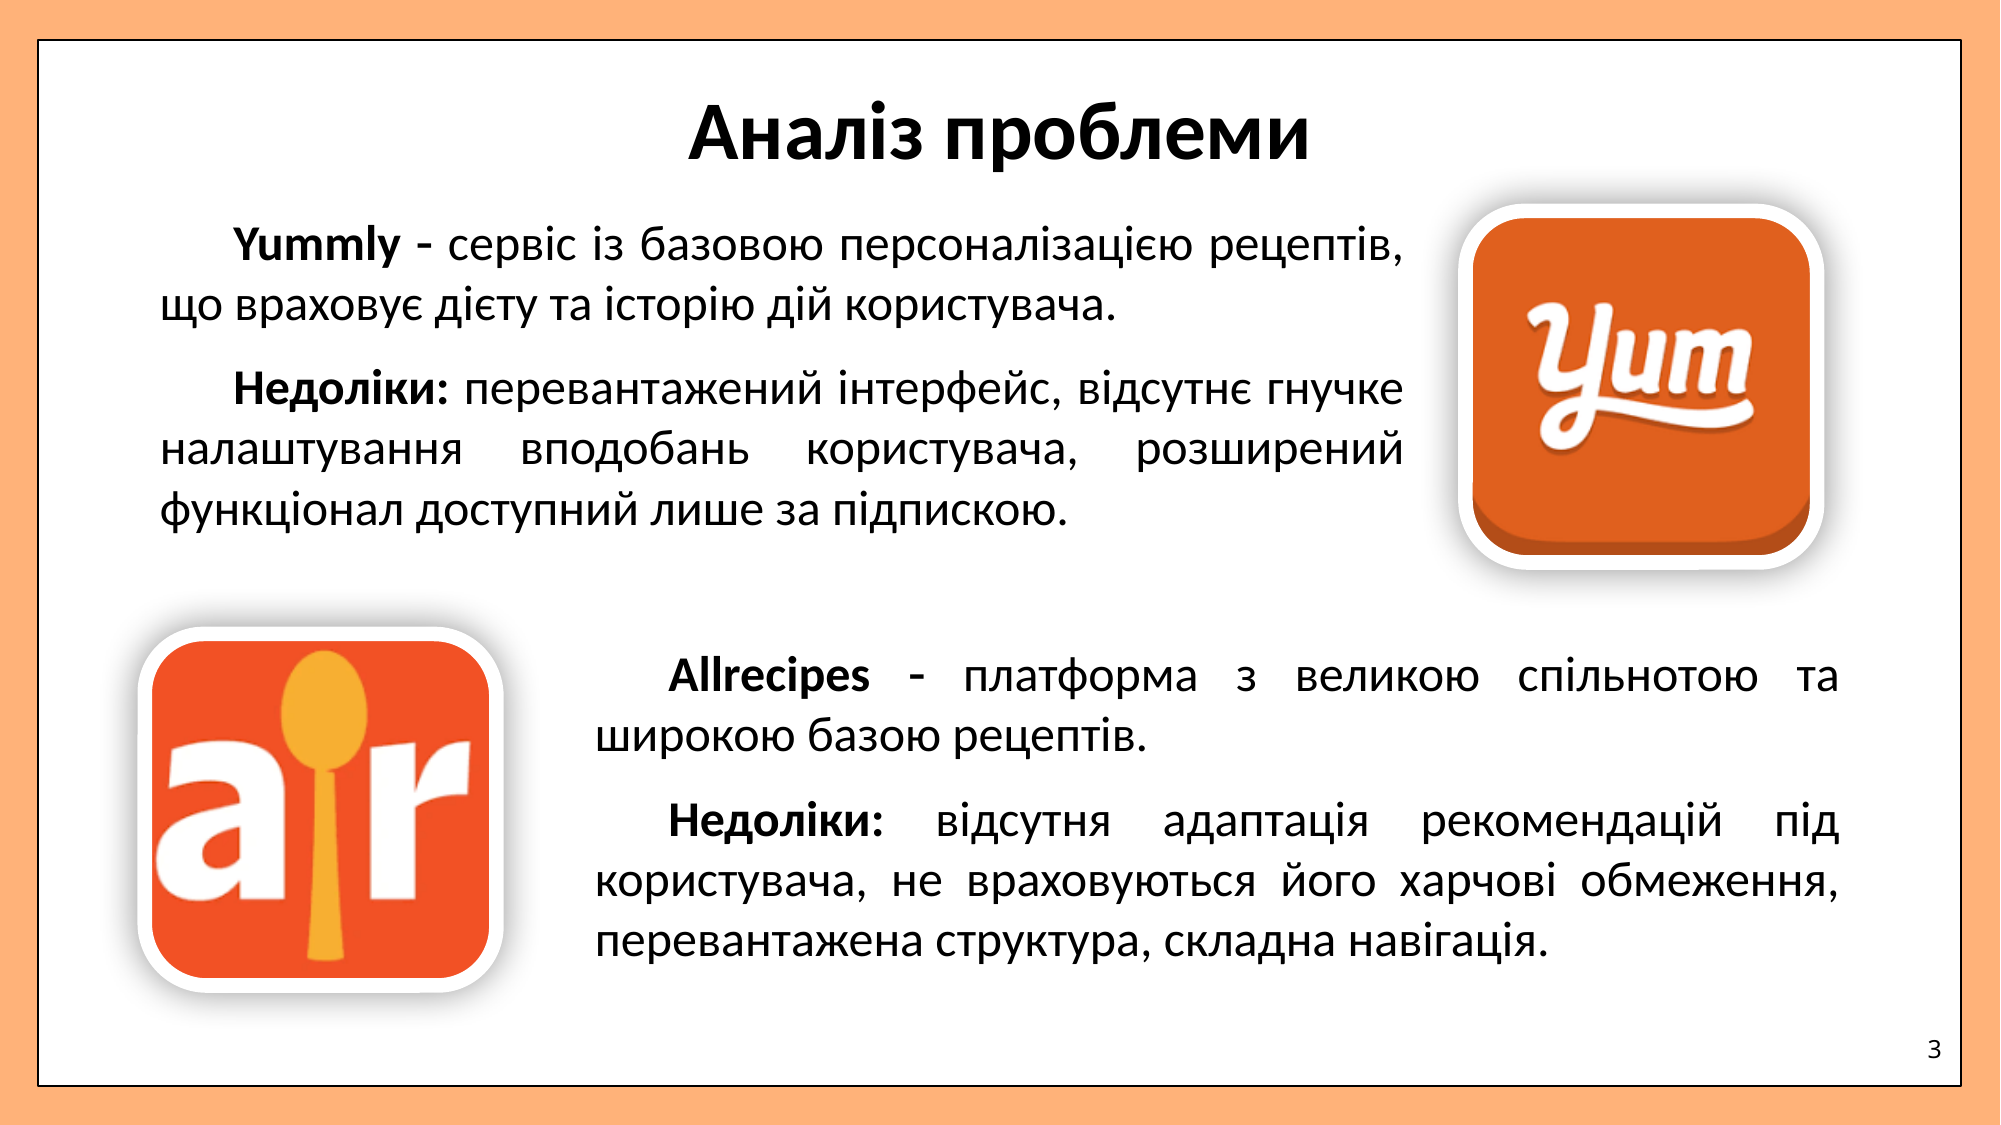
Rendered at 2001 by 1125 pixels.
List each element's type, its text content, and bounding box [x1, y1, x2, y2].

picture [144, 633, 497, 986]
title Аналіз проблеми [0, 44, 2000, 221]
text_box Allrecipes  платформа з великою спільнотою та широкою базою рецептів. Недоліки: відсутня адаптація рекомендацій під користувача, не враховуються його харчові обмеження, перевантажена структура, складна навігація. [579, 633, 1856, 1048]
picture [1465, 210, 1818, 563]
slide_number 3 [1677, 1020, 1957, 1081]
list Yummly  сервіс із базовою персоналізацією рецептів, що враховує дієту та історію дій користувача. Недоліки: перевантажений інтерфейс, відсутнє гнучке налаштування вподобань користувача, розширений функціонал доступний лише за підпискою. [144, 202, 1420, 563]
